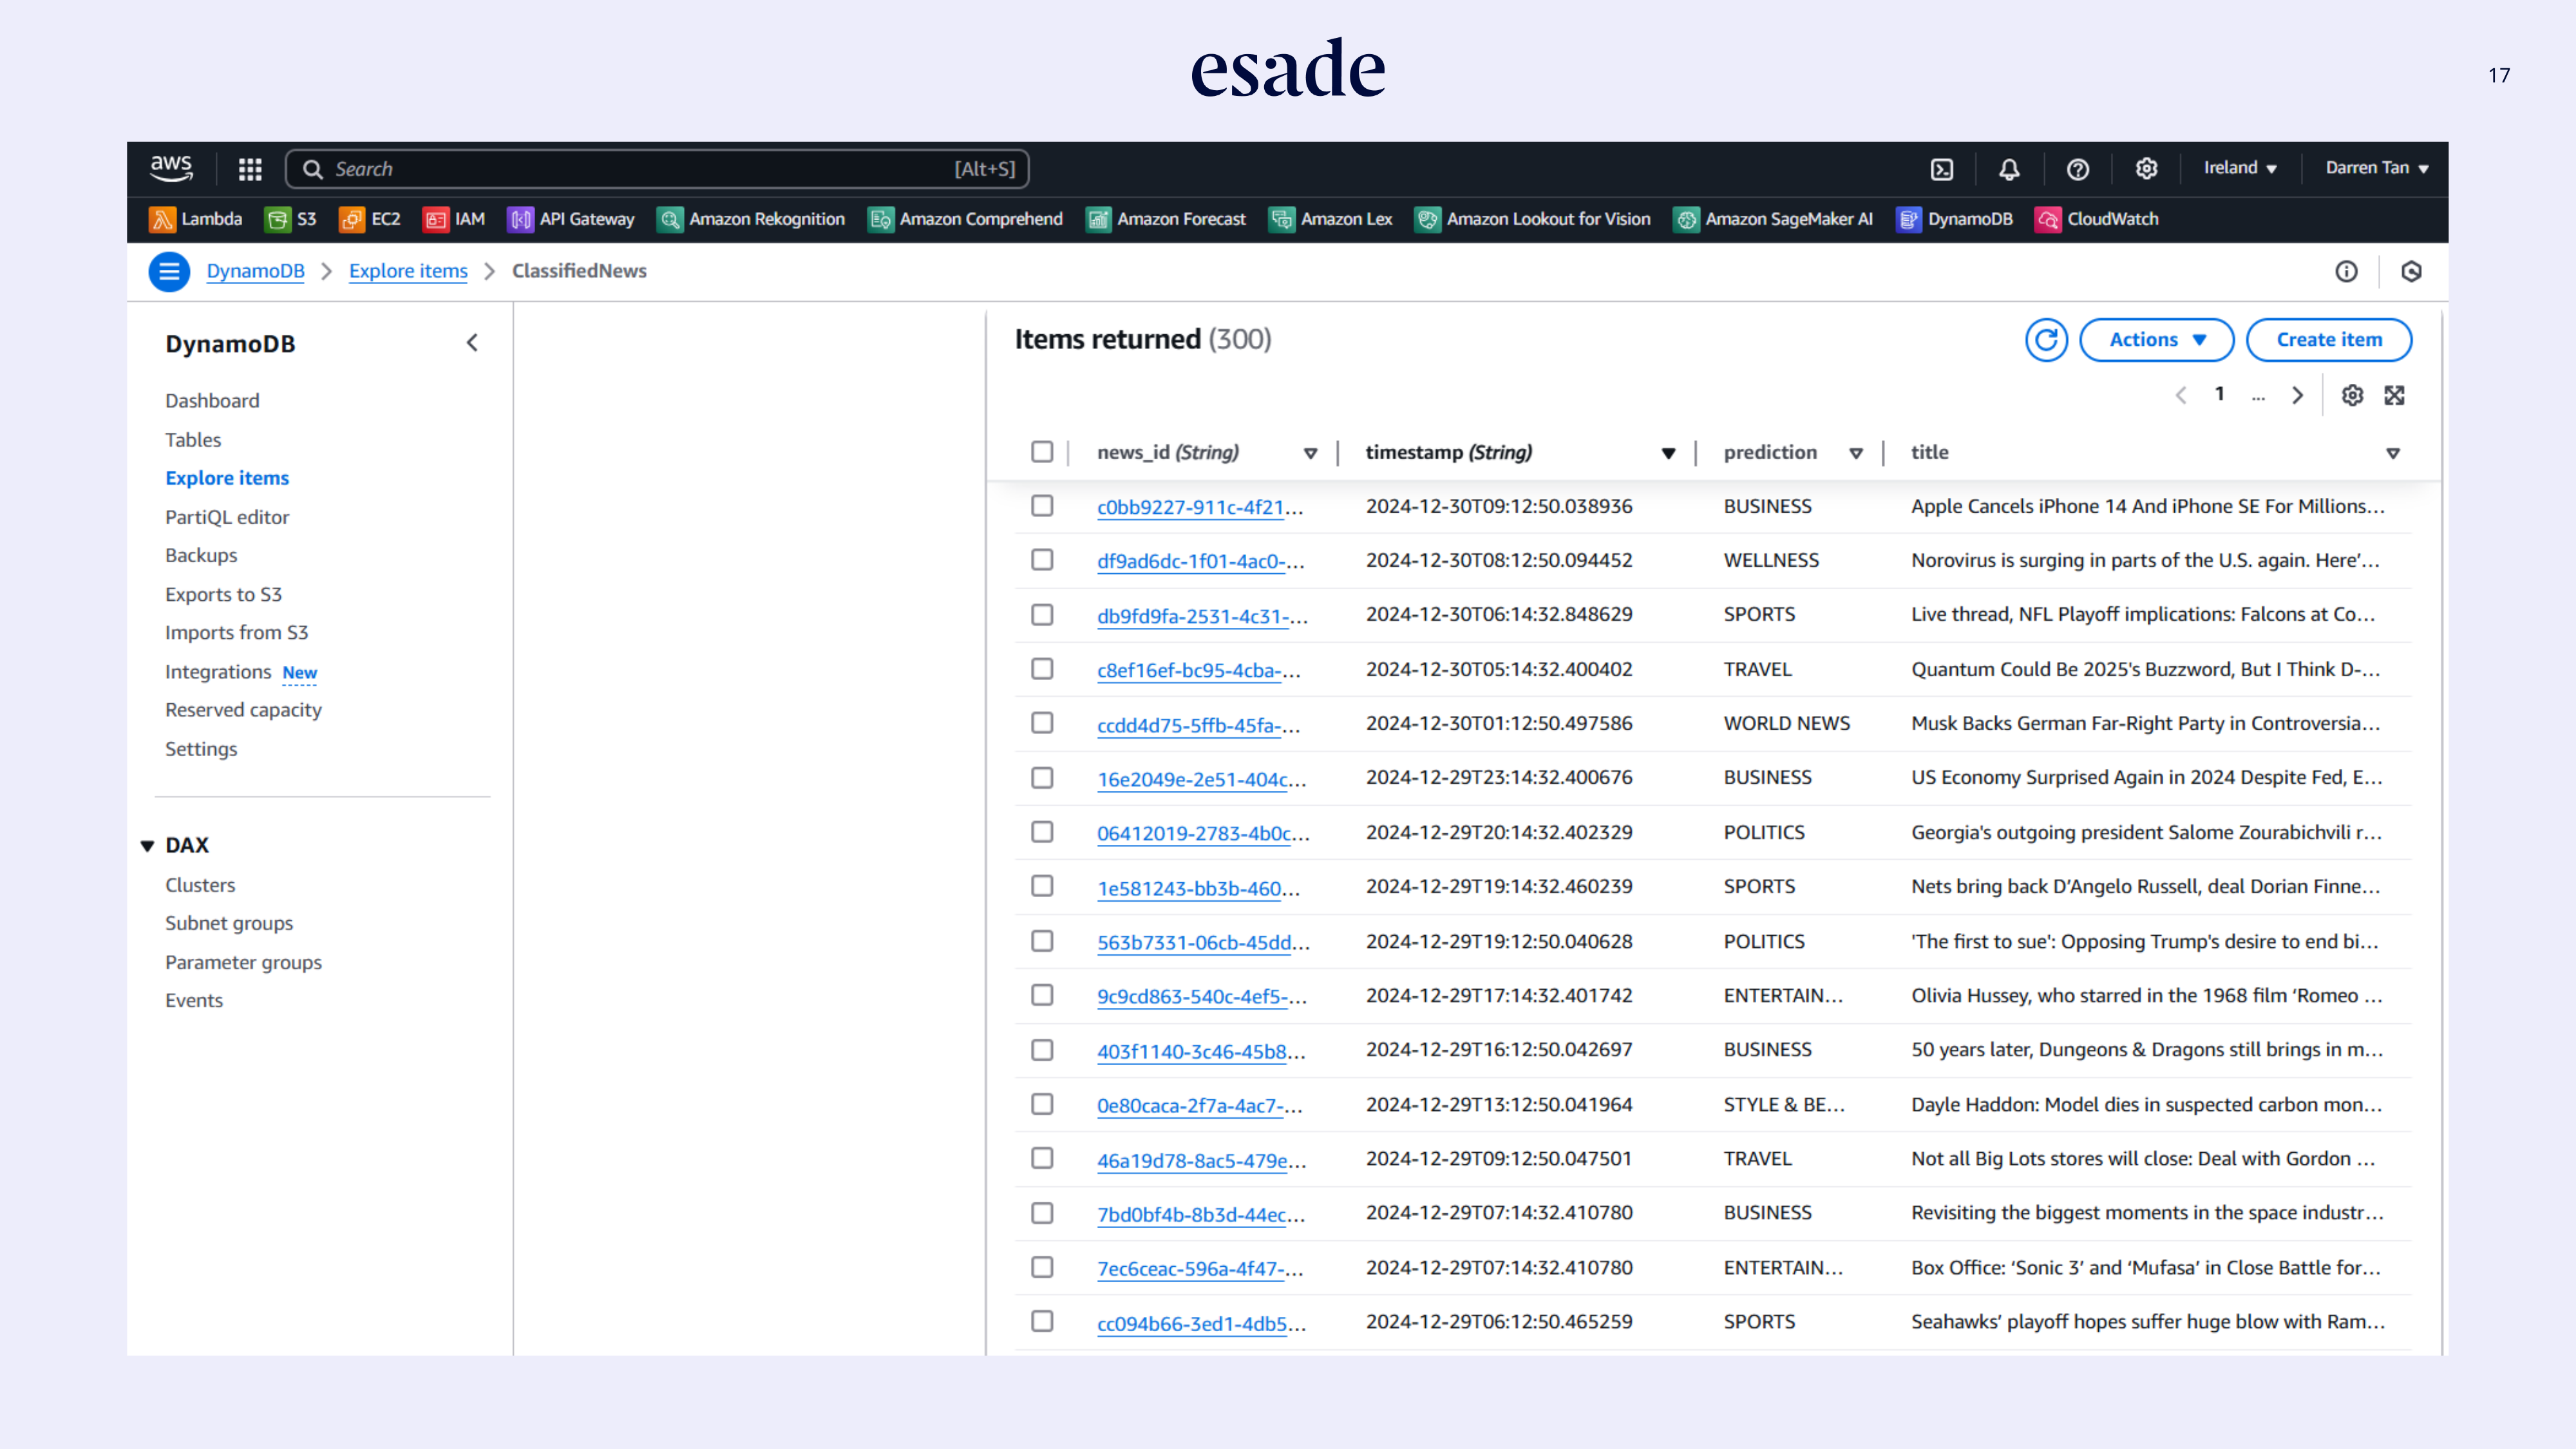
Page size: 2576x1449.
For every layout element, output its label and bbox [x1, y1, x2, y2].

picture [127, 142, 2449, 1356]
picture [1192, 37, 1385, 97]
